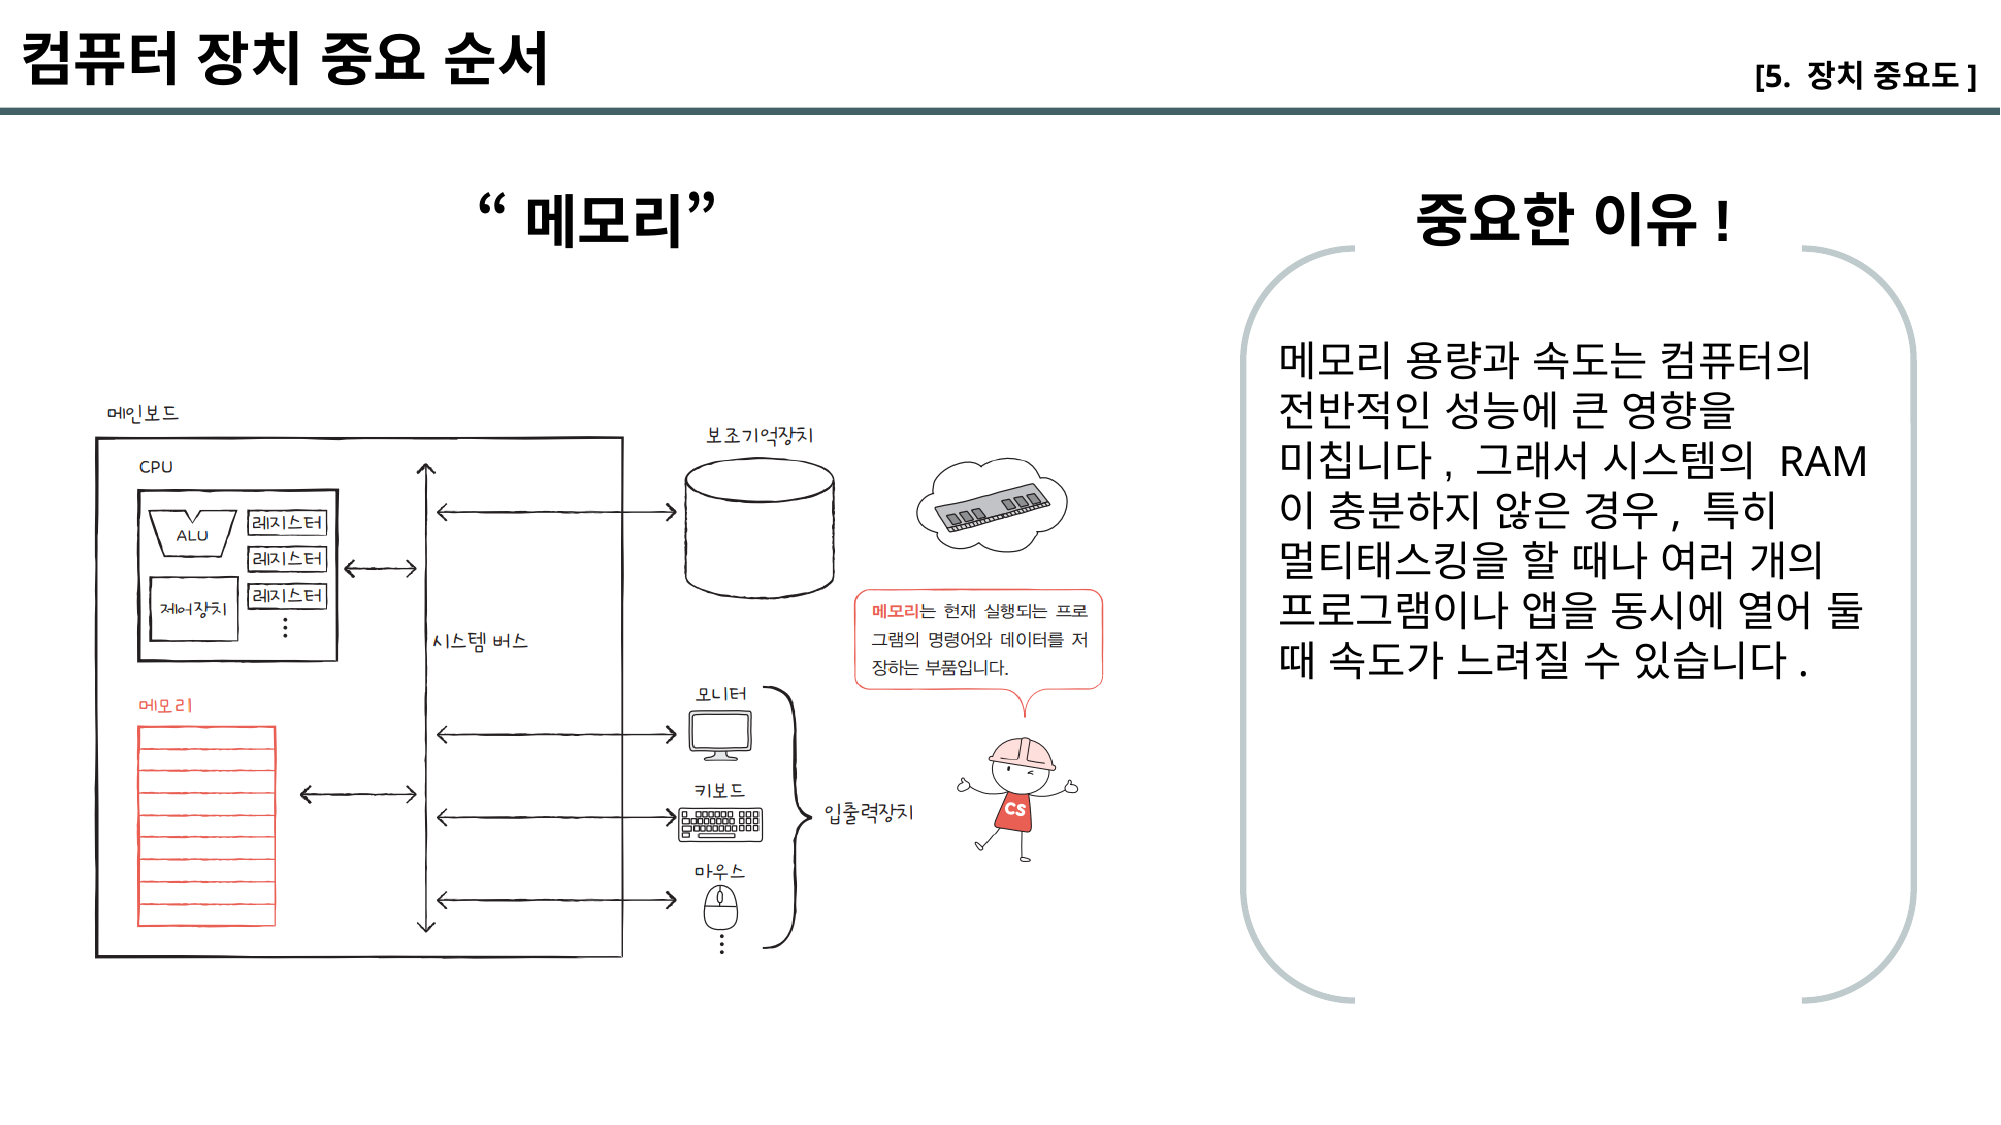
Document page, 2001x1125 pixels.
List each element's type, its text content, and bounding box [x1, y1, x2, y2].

text_box [5. 장치 중요도] [1739, 48, 1999, 102]
text_box [1243, 248, 1914, 1001]
text_box 메모리 용량과 속도는 컴퓨터의 전반적인 성능에 큰 영향을 미칩니다, 그래서 시스템의 RAM이 충분하지 않은 경우, 특히 멀티태스킹을 할 때나 여러 개의 프로그램이나 앱을 동시에 열어 둘 때 속도가 느려질 수 있습니다. [1263, 327, 1893, 693]
picture [77, 386, 1117, 985]
text_box [0, 107, 2000, 115]
text_box “메모리” [434, 178, 761, 264]
text_box 컴퓨터 장치 중요 순서​ [5, 14, 628, 100]
text_box 중요한 이유!​ [1391, 175, 1757, 261]
